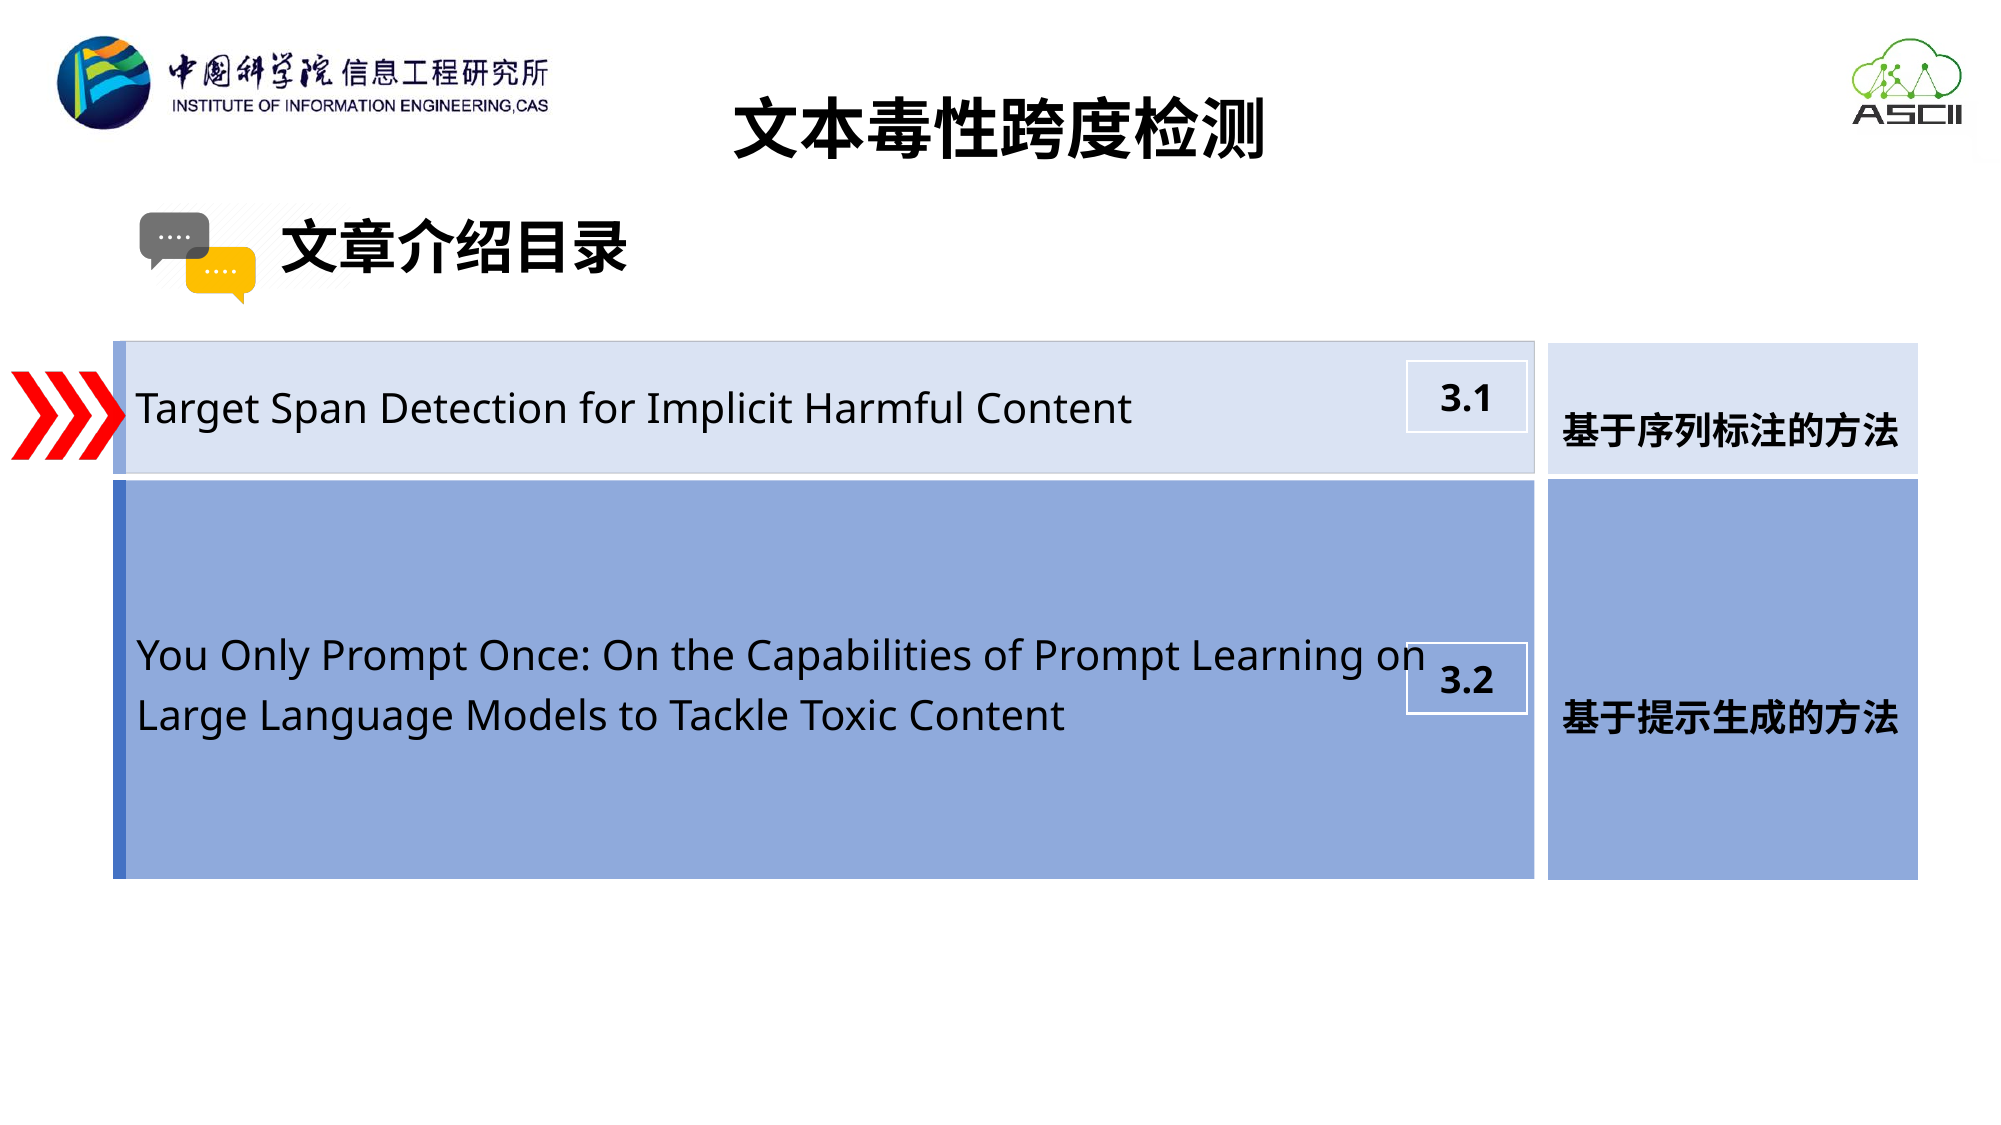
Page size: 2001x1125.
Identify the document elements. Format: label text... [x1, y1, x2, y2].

text_box 文本毒性跨度检测 [718, 79, 1282, 175]
table_header 基于序列标注的方法 [1548, 343, 1918, 474]
table_cell 基于提示生成的方法 [1548, 479, 1918, 880]
picture [0, 0, 621, 163]
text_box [115, 203, 1535, 880]
picture [0, 166, 290, 491]
picture [1813, 0, 2000, 163]
